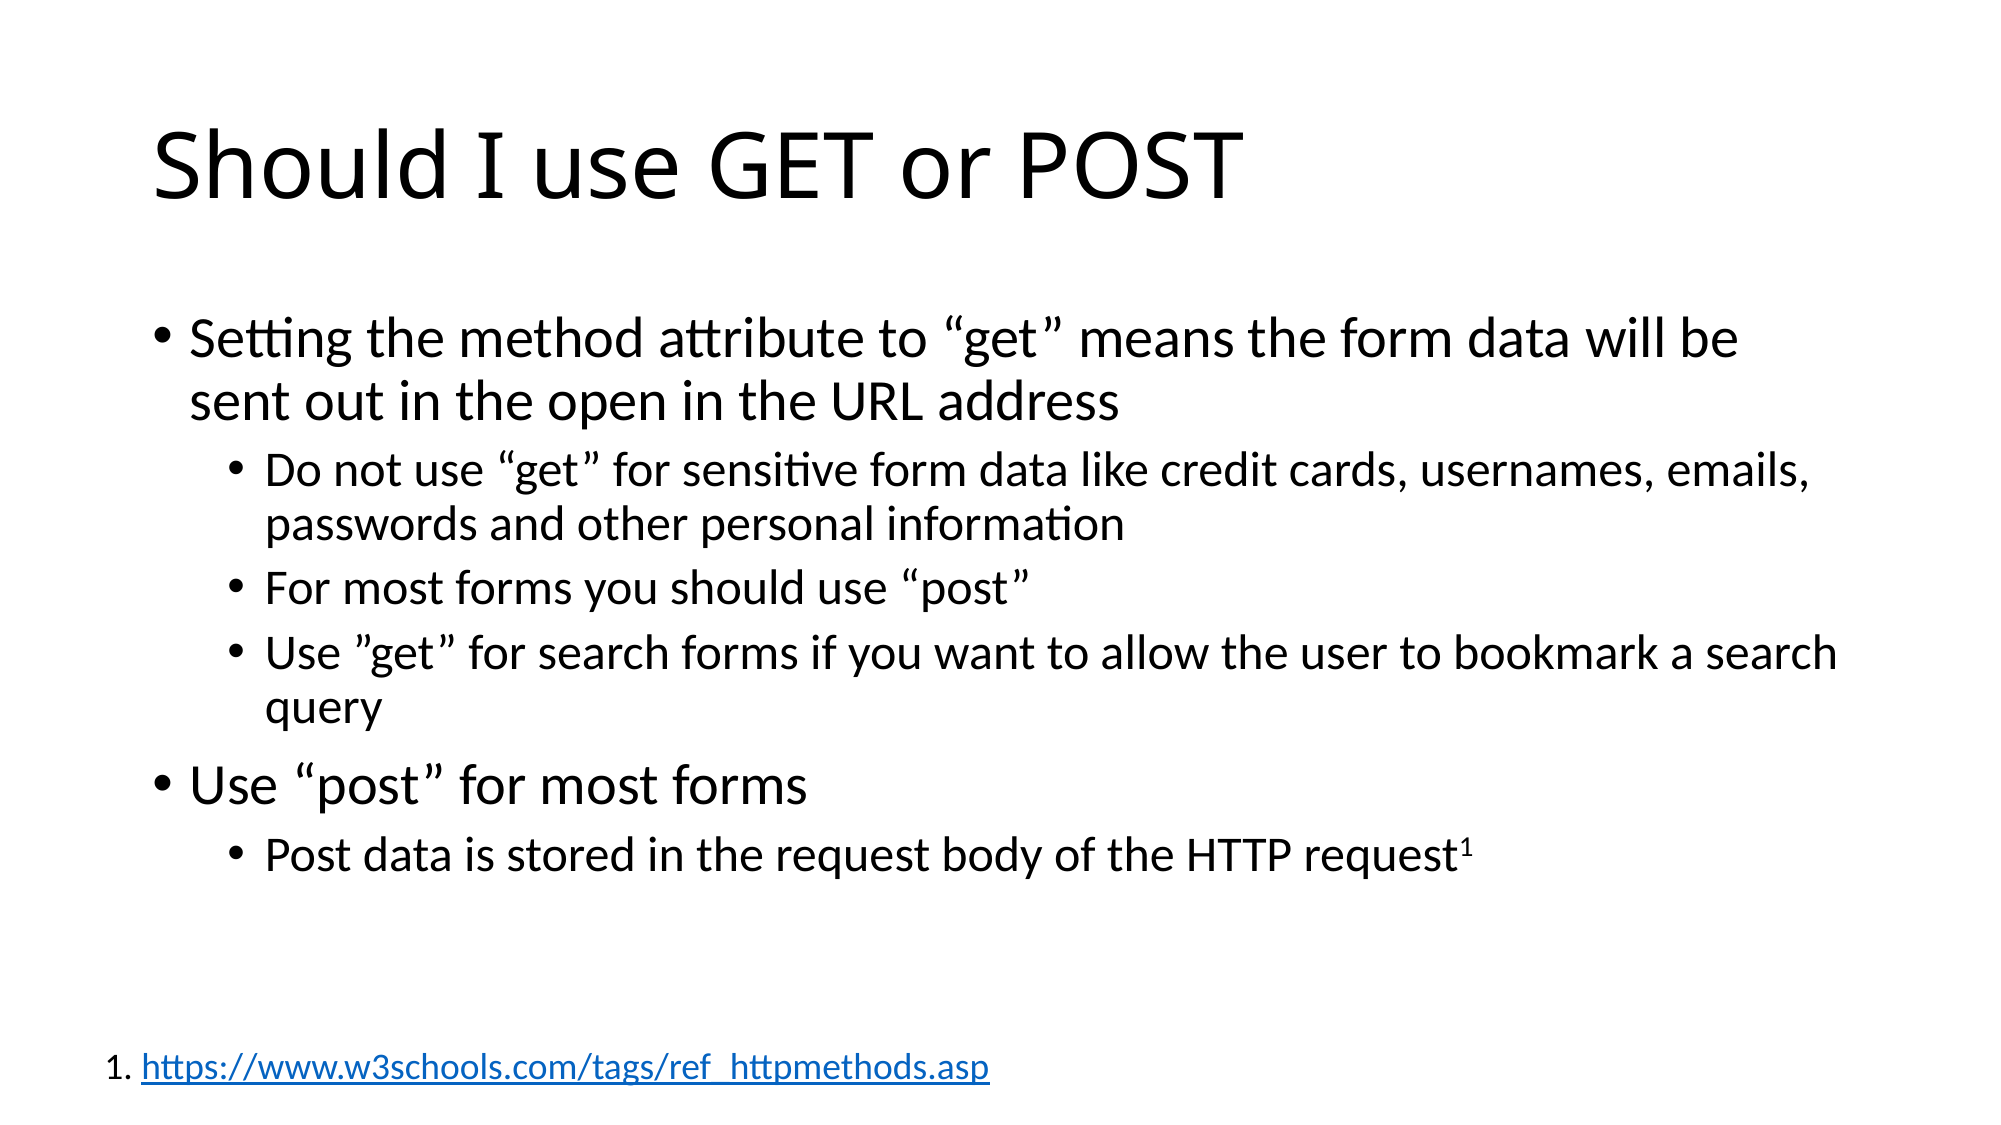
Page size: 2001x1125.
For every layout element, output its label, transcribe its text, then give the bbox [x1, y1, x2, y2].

list Setting the method attribute to “get” means the form data will be sent out in the open in the URL address Do not use “get” for sensitive form data like credit cards, usernames, emails, passwords and other personal information For most forms you should use “post” Use ”get” for search forms if you want to allow the user to bookmark a search query Use “post” for most forms Post data is stored in the request body of the HTTP request1 [137, 299, 1863, 1014]
text_box 1. https://www.w3schools.com/tags/ref_httpmethods.asp [89, 1034, 1217, 1095]
title Should I use GET or POST [137, 59, 1863, 278]
